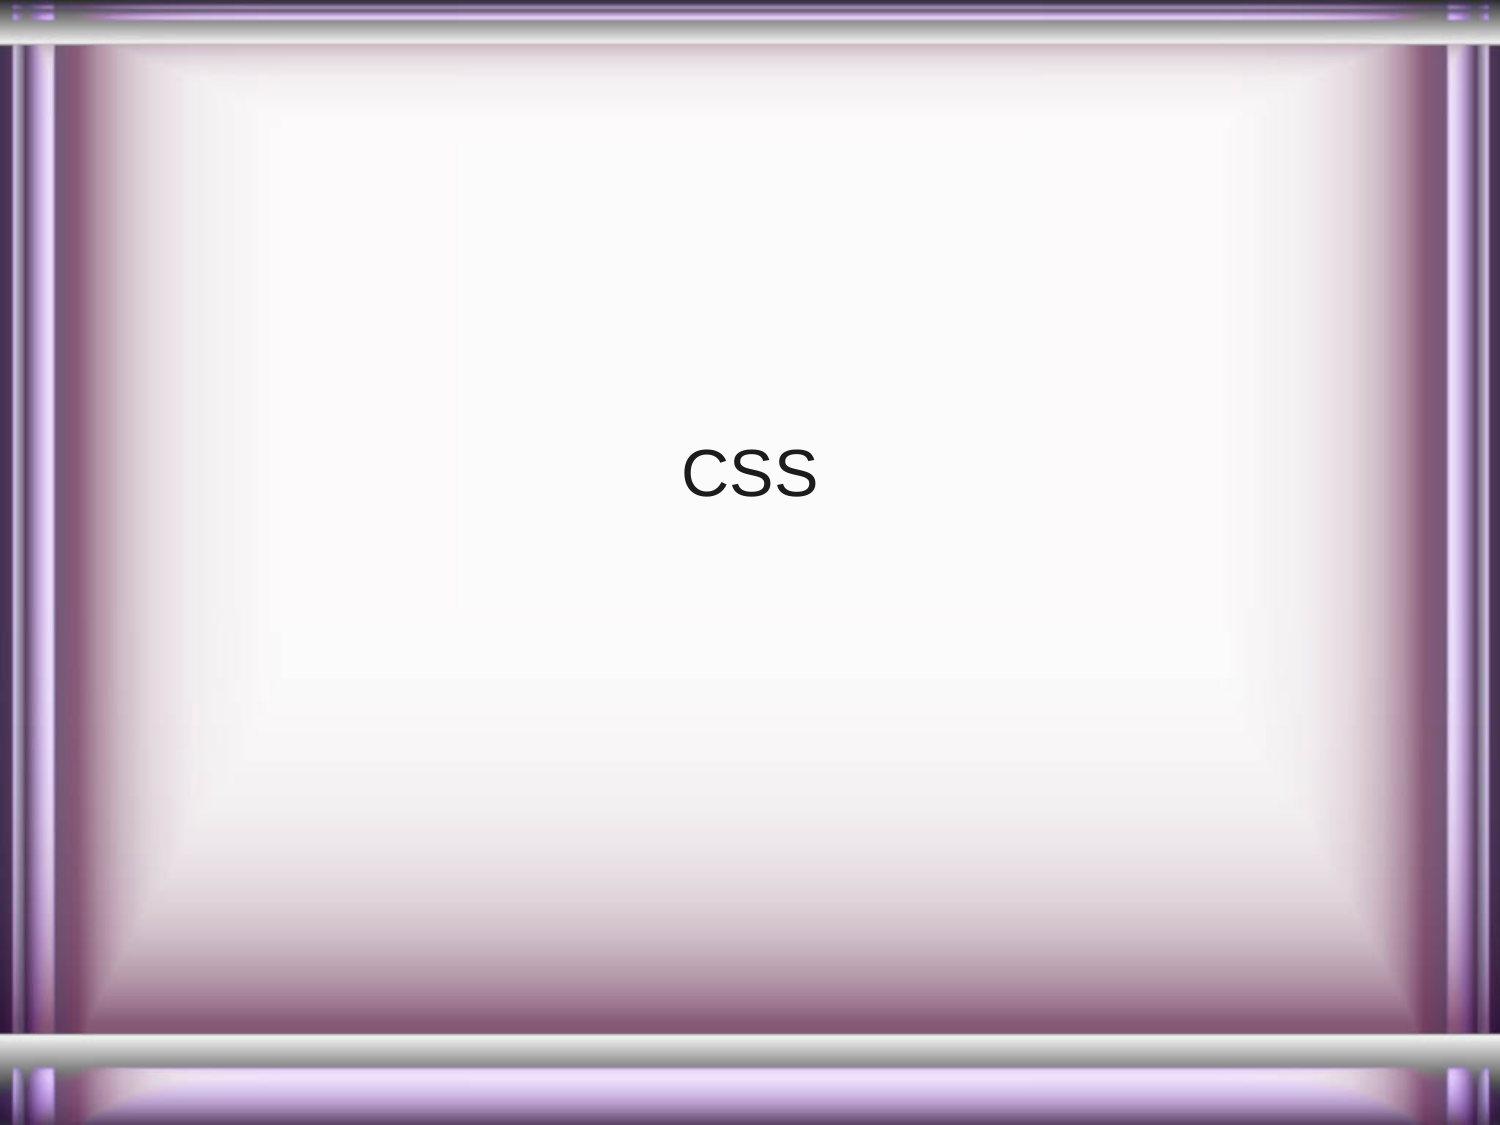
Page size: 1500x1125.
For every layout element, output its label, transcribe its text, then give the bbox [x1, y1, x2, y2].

picture [0, 0, 1500, 1125]
title CSS [112, 349, 1388, 591]
